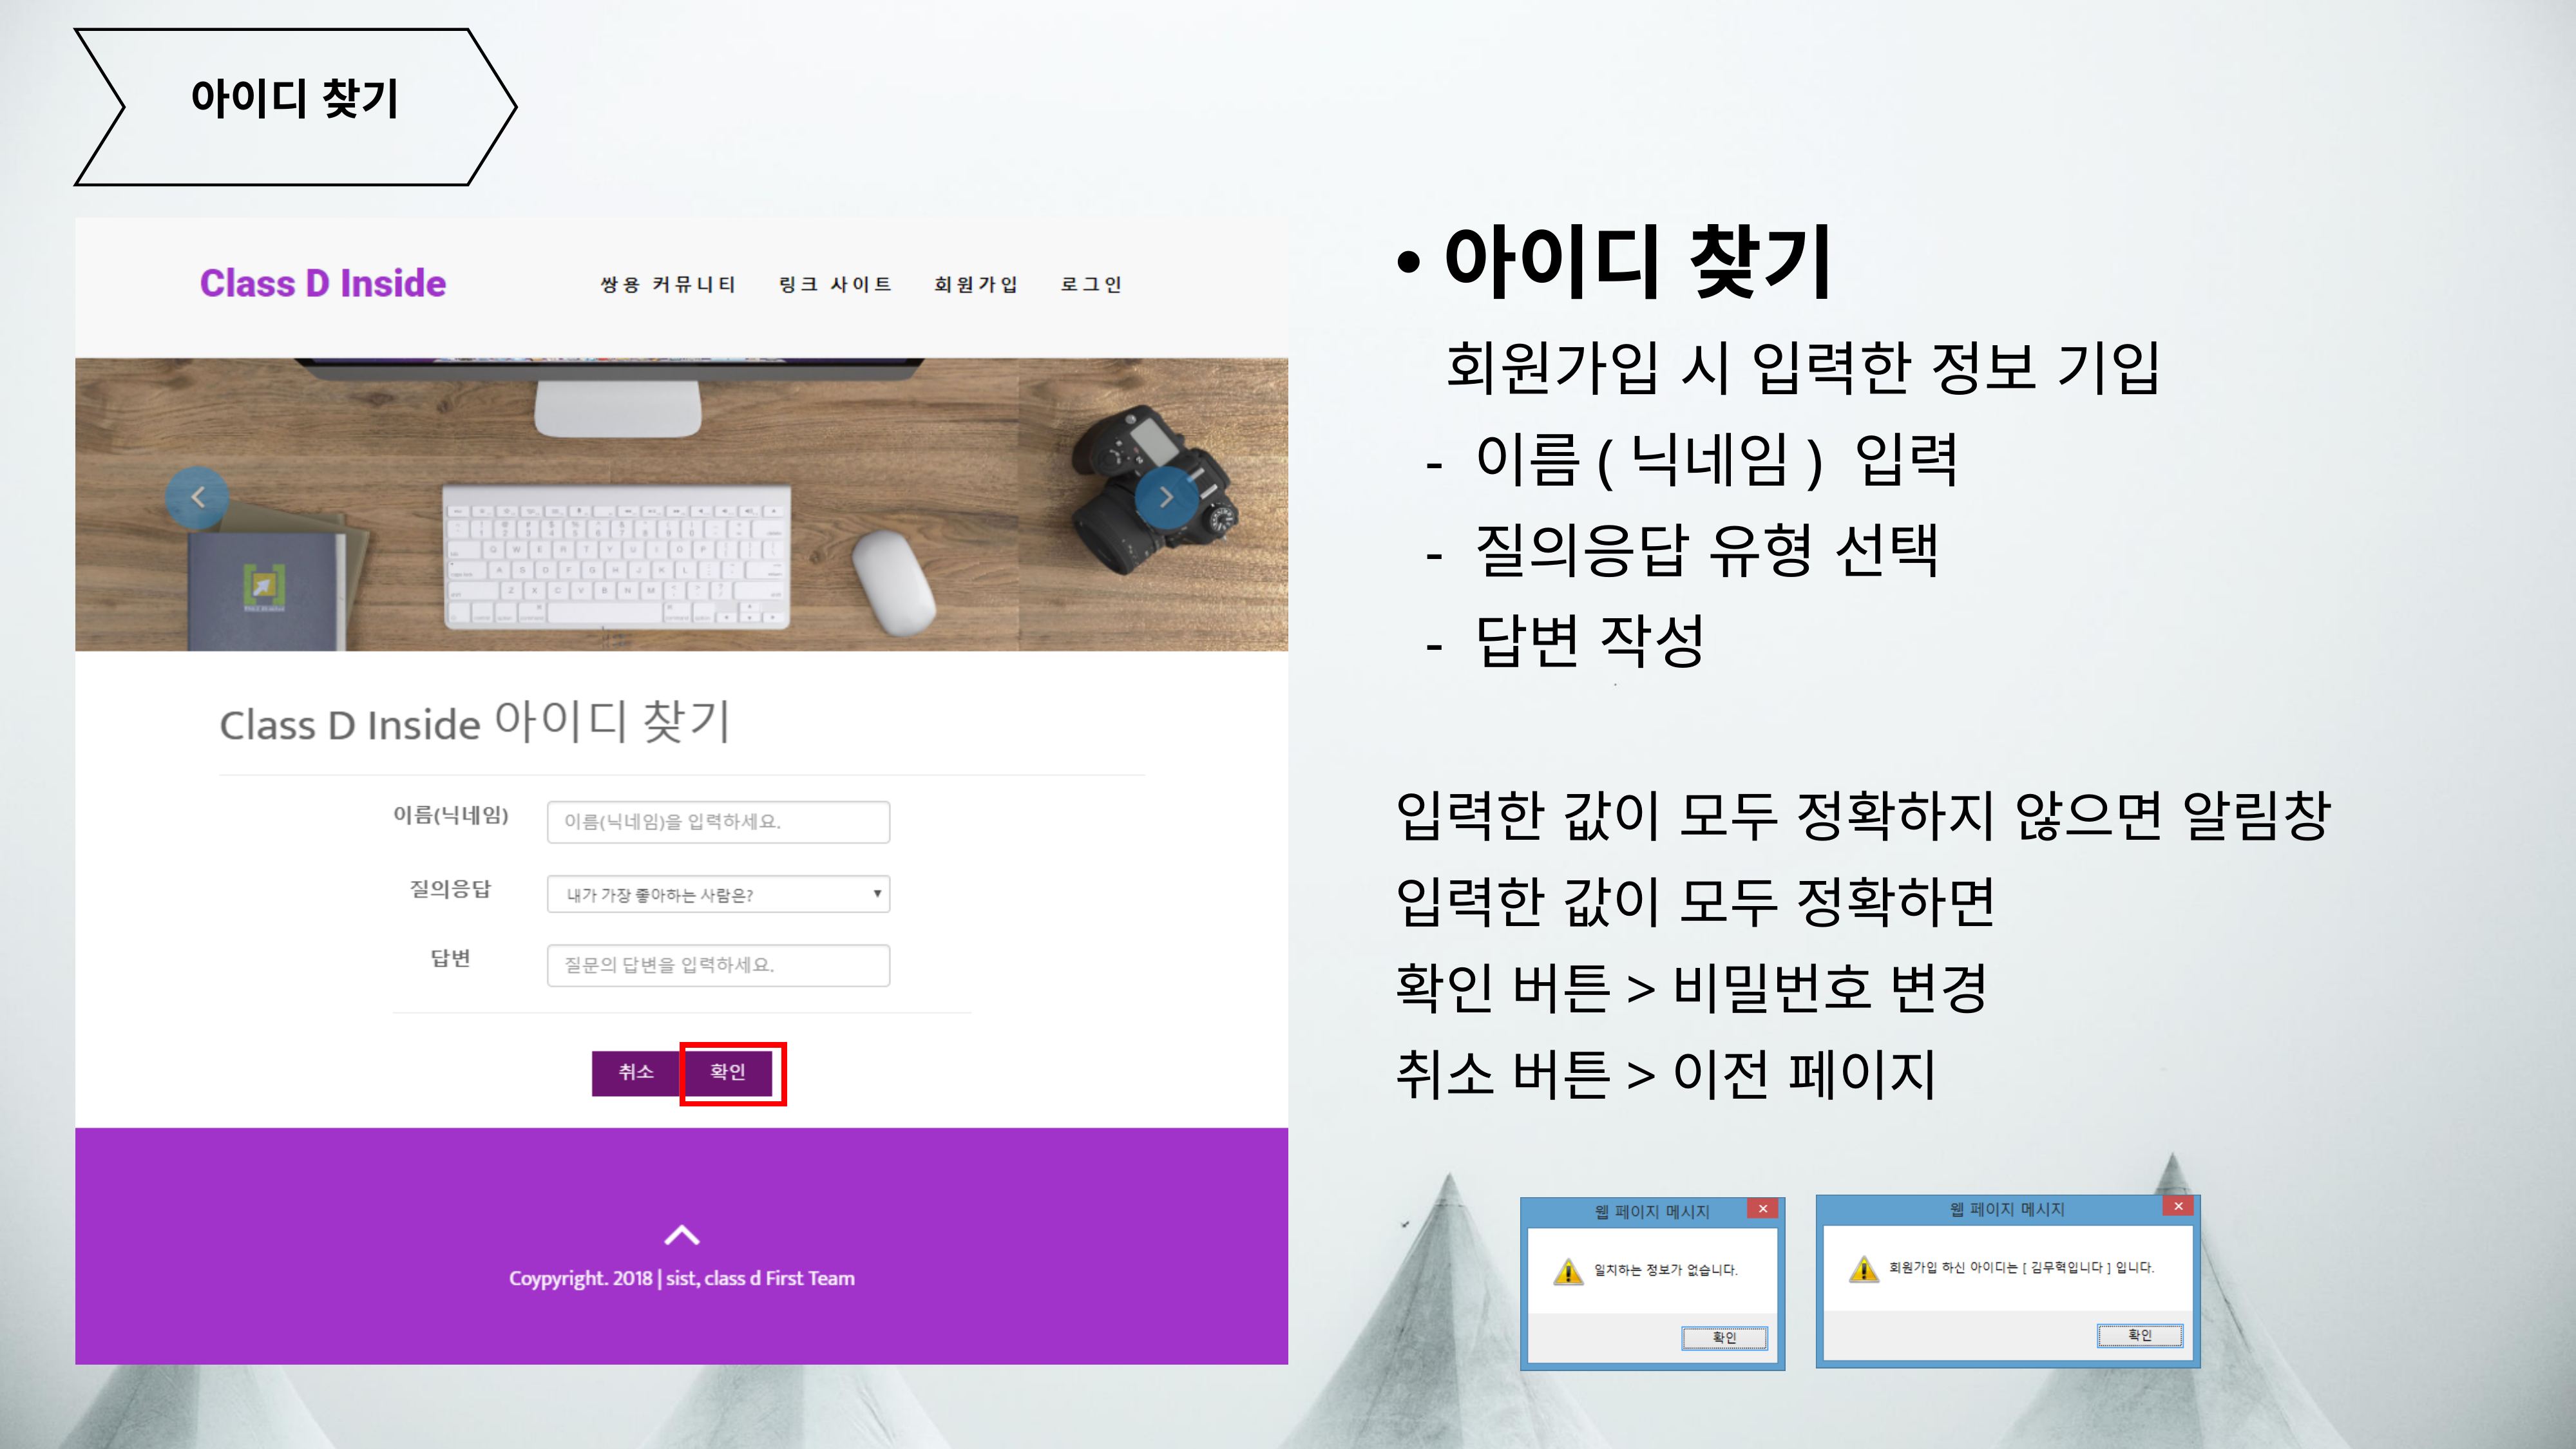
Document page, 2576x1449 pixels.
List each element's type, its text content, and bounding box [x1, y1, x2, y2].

picture [0, 0, 2576, 1449]
text_box 아이디 찾기 회원가입 시 입력한 정보 기입 - 이름(닉네임) 입력 - 질의응답 유형 선택 - 답변 작성 입력한 값이 모두 정확하지 않으면 알림창 입력한 값이 모두 정확하면 확인 버튼>비밀번호 변경 취소 버튼>이전 페이지 [1385, 218, 2421, 1393]
text_box 아이디 찾기 [75, 29, 517, 185]
